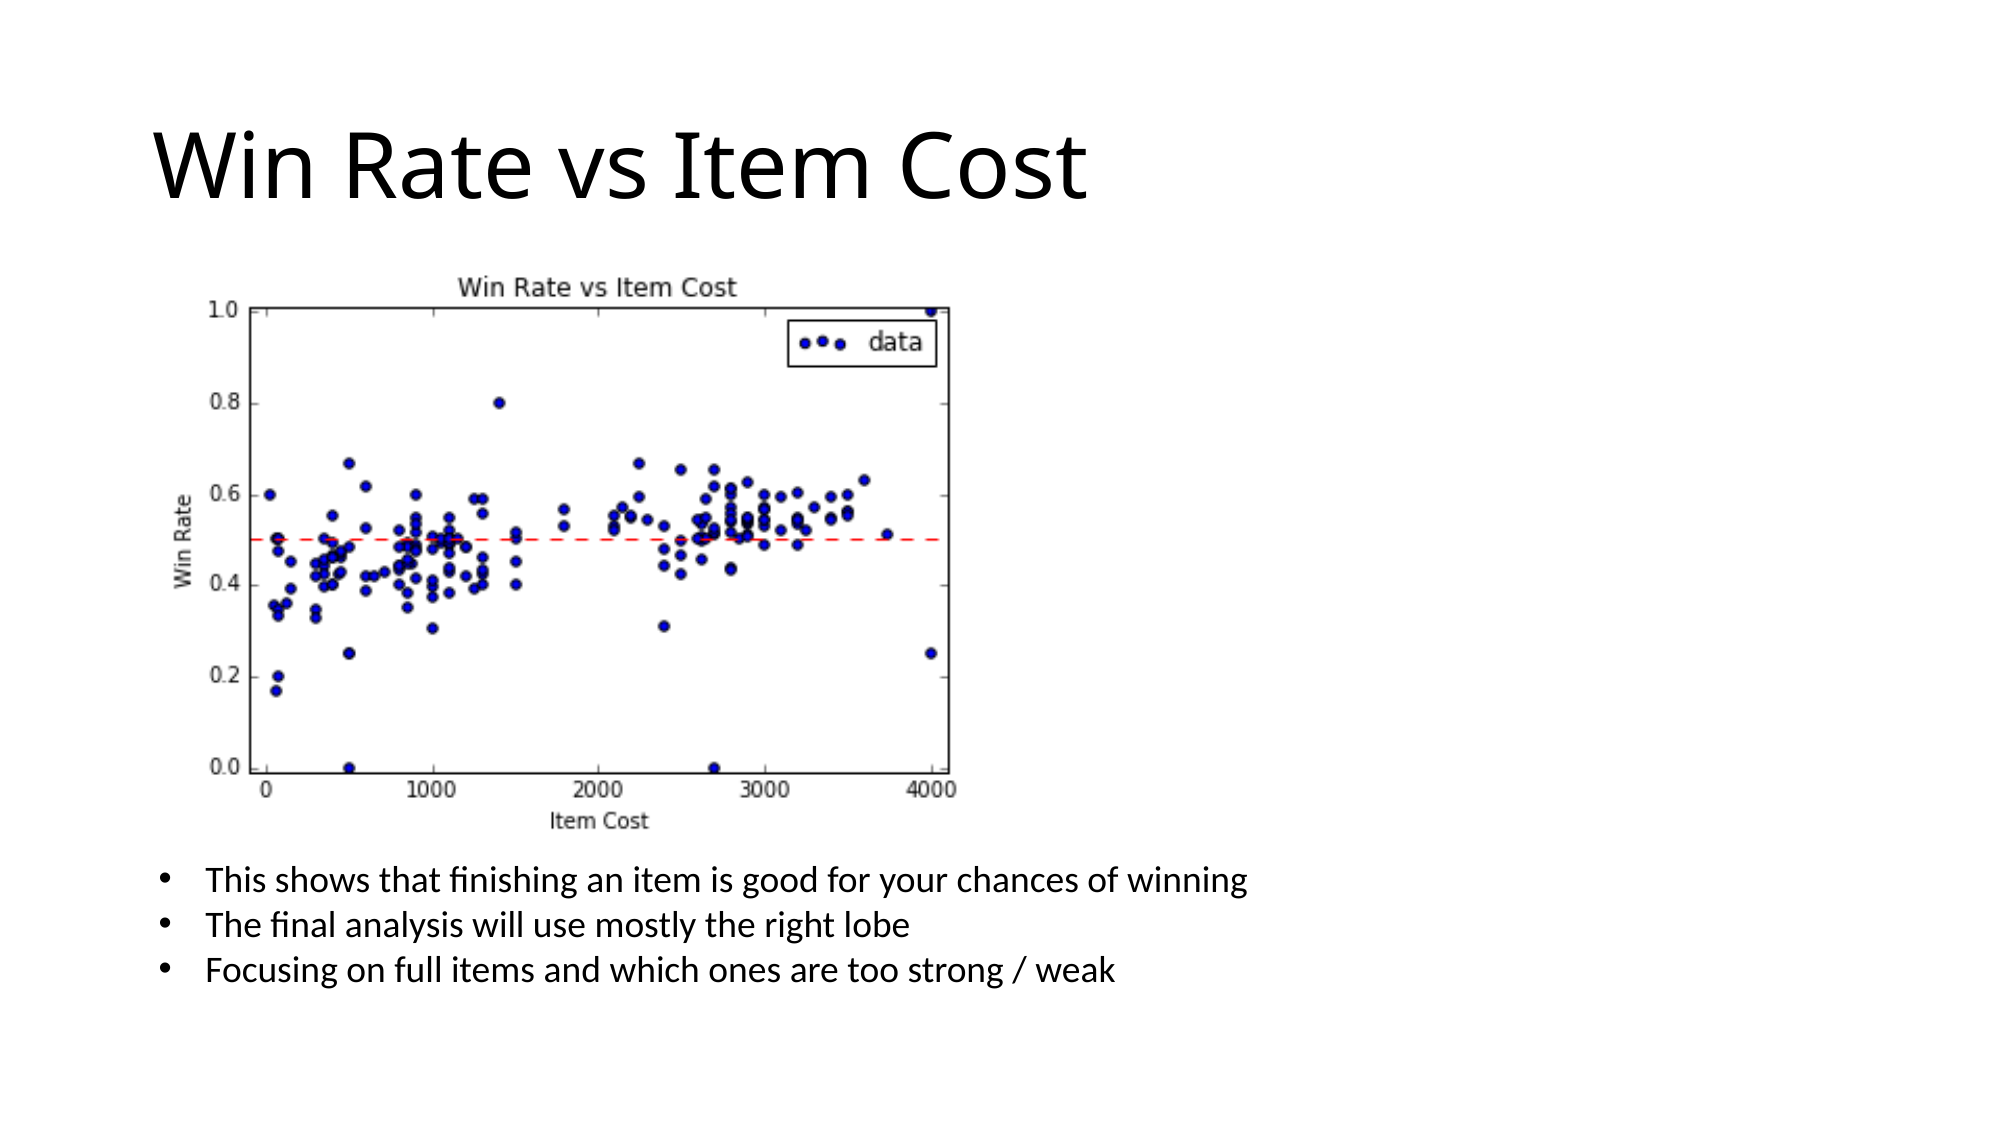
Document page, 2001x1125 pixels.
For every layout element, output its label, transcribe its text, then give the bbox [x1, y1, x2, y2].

title Win Rate vs Item Cost [137, 59, 1863, 278]
text_box This shows that finishing an item is good for your chances of winning The final analysis will use mostly the right lobe Focusing on full items and which ones are too strong / weak [143, 847, 1265, 997]
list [137, 247, 1038, 848]
